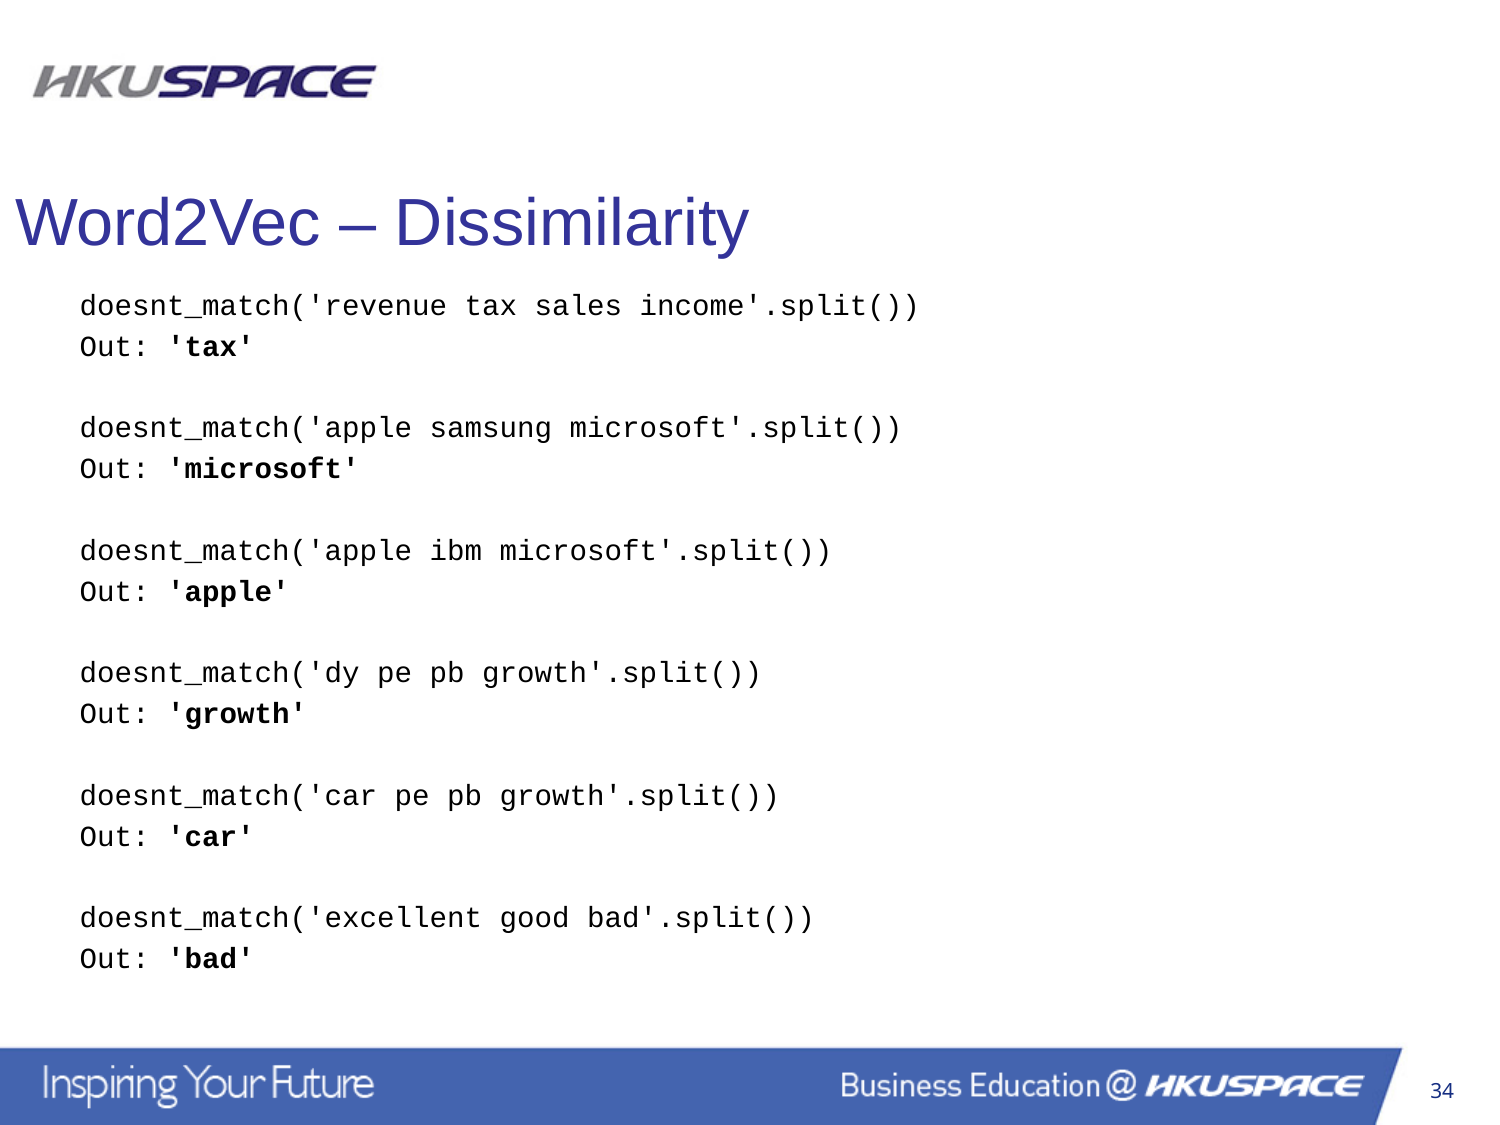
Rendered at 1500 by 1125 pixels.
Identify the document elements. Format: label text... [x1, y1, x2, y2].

title Word2Vec – Dissimilarity [0, 101, 1325, 266]
picture [0, 0, 1500, 1125]
text_box doesnt_match('revenue tax sales income'.split()) Out: 'tax' doesnt_match('apple samsung microsoft'.split()) Out: 'microsoft' doesnt_match('apple ibm microsoft'.split()) Out: 'apple' doesnt_match('dy pe pb growth'.split()) Out: 'growth' doesnt_match('car pe pb growth'.split()) Out: 'car' doesnt_match('excellent good bad'.split()) Out: 'bad' [64, 278, 1483, 1024]
slide_number 34 [1415, 1070, 1499, 1125]
